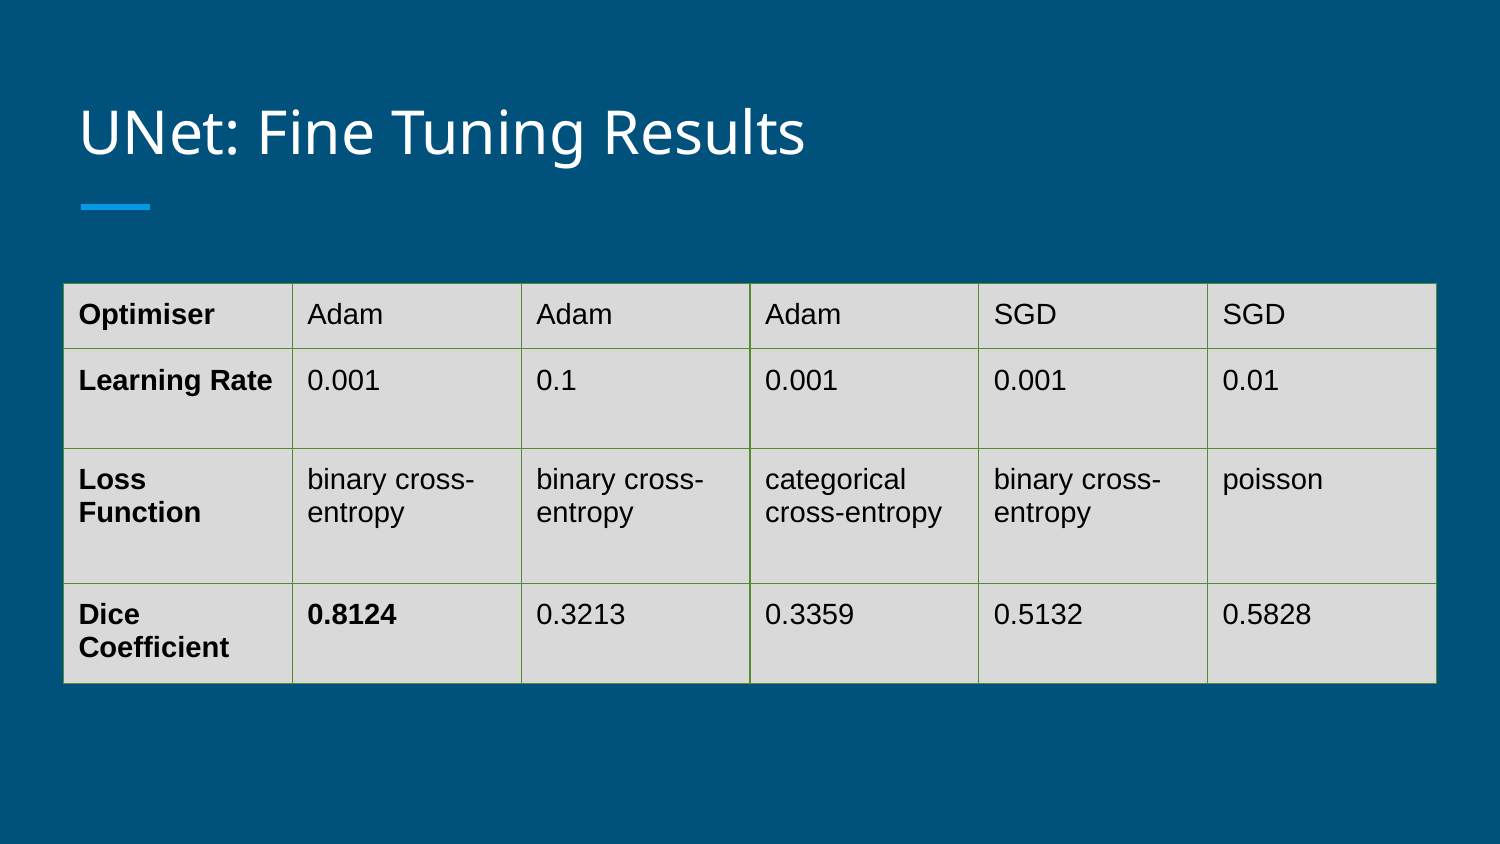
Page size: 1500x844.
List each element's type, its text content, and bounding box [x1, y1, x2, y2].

table_cell Learning Rate [64, 349, 292, 448]
table_cell binary cross-entropy [979, 449, 1207, 583]
table_cell binary cross-entropy [293, 449, 521, 583]
table_cell 0.001 [293, 349, 521, 448]
table_cell poisson [1208, 449, 1436, 583]
table_cell 0.001 [979, 349, 1207, 448]
table_cell binary cross-entropy [522, 449, 749, 583]
table_cell categorical cross-entropy [751, 449, 978, 583]
table_header SGD [1208, 284, 1436, 348]
table_header Adam [751, 284, 978, 348]
table_cell 0.001 [751, 349, 978, 448]
table_cell Dice Coefficient [64, 584, 292, 683]
table_header Optimiser [64, 284, 292, 348]
table_cell 0.5132 [979, 584, 1207, 683]
table_cell Loss Function [64, 449, 292, 583]
table_cell 0.3213 [522, 584, 749, 683]
table_cell 0.5828 [1208, 584, 1436, 683]
table_header Adam [522, 284, 749, 348]
table_cell 0.3359 [751, 584, 978, 683]
table_cell 0.01 [1208, 349, 1436, 448]
title UNet: Fine Tuning Results [63, 75, 1437, 188]
table_header SGD [979, 284, 1207, 348]
table_header Adam [293, 284, 521, 348]
table_cell 0.1 [522, 349, 749, 448]
table_cell 0.8124 [293, 584, 521, 683]
